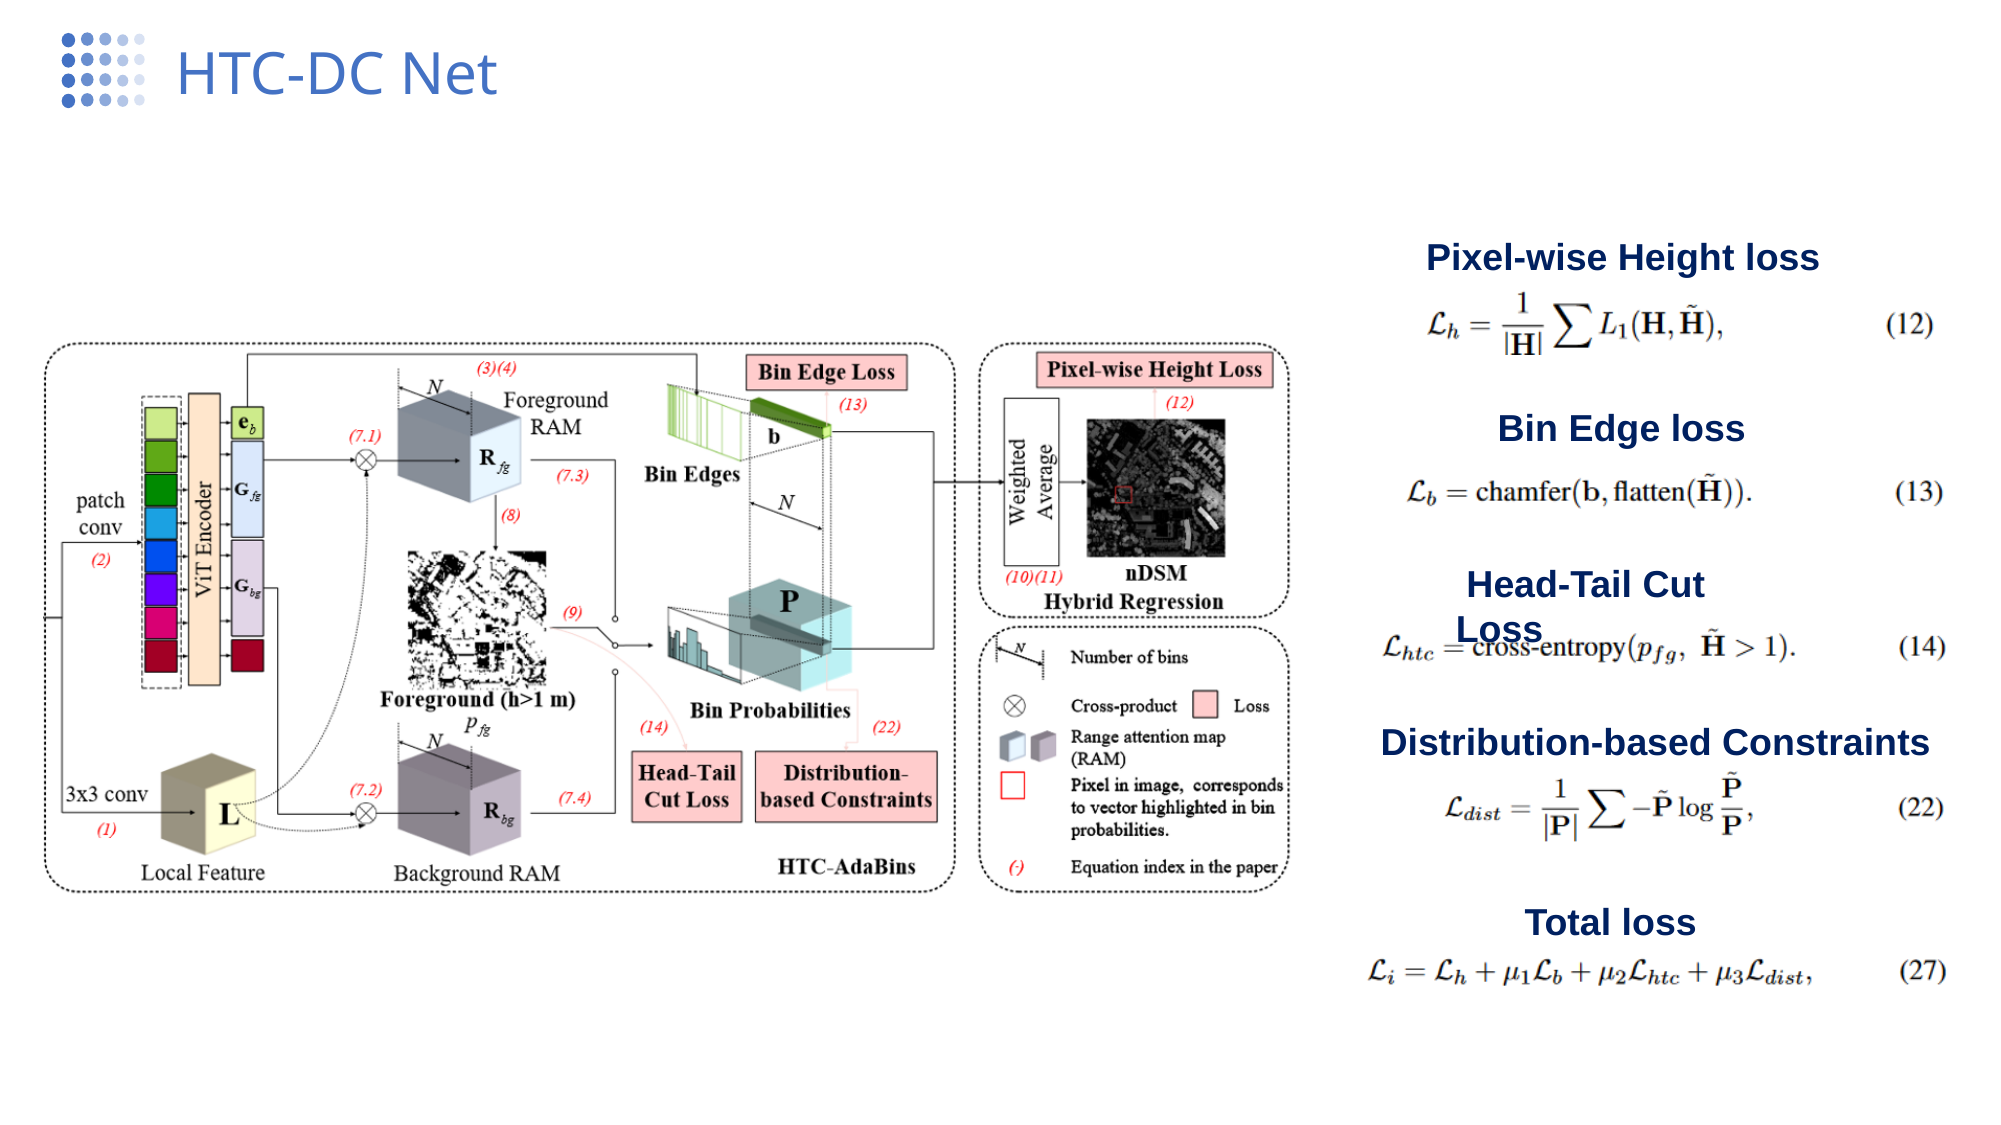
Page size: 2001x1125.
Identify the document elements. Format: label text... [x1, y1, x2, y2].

text_box HTC-DC Net [160, 29, 854, 114]
picture [1304, 615, 1964, 677]
picture [1322, 765, 1960, 859]
text_box Pixel-wise Height loss [1411, 225, 1841, 286]
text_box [61, 32, 145, 109]
text_box Total loss [1509, 890, 1753, 941]
picture [1300, 941, 1960, 1003]
picture [42, 288, 1963, 929]
text_box Head-Tail Cut Loss [1441, 552, 1811, 615]
text_box Distribution-based Constraints [1365, 710, 1968, 771]
text_box Bin Edge loss [1482, 396, 1827, 457]
